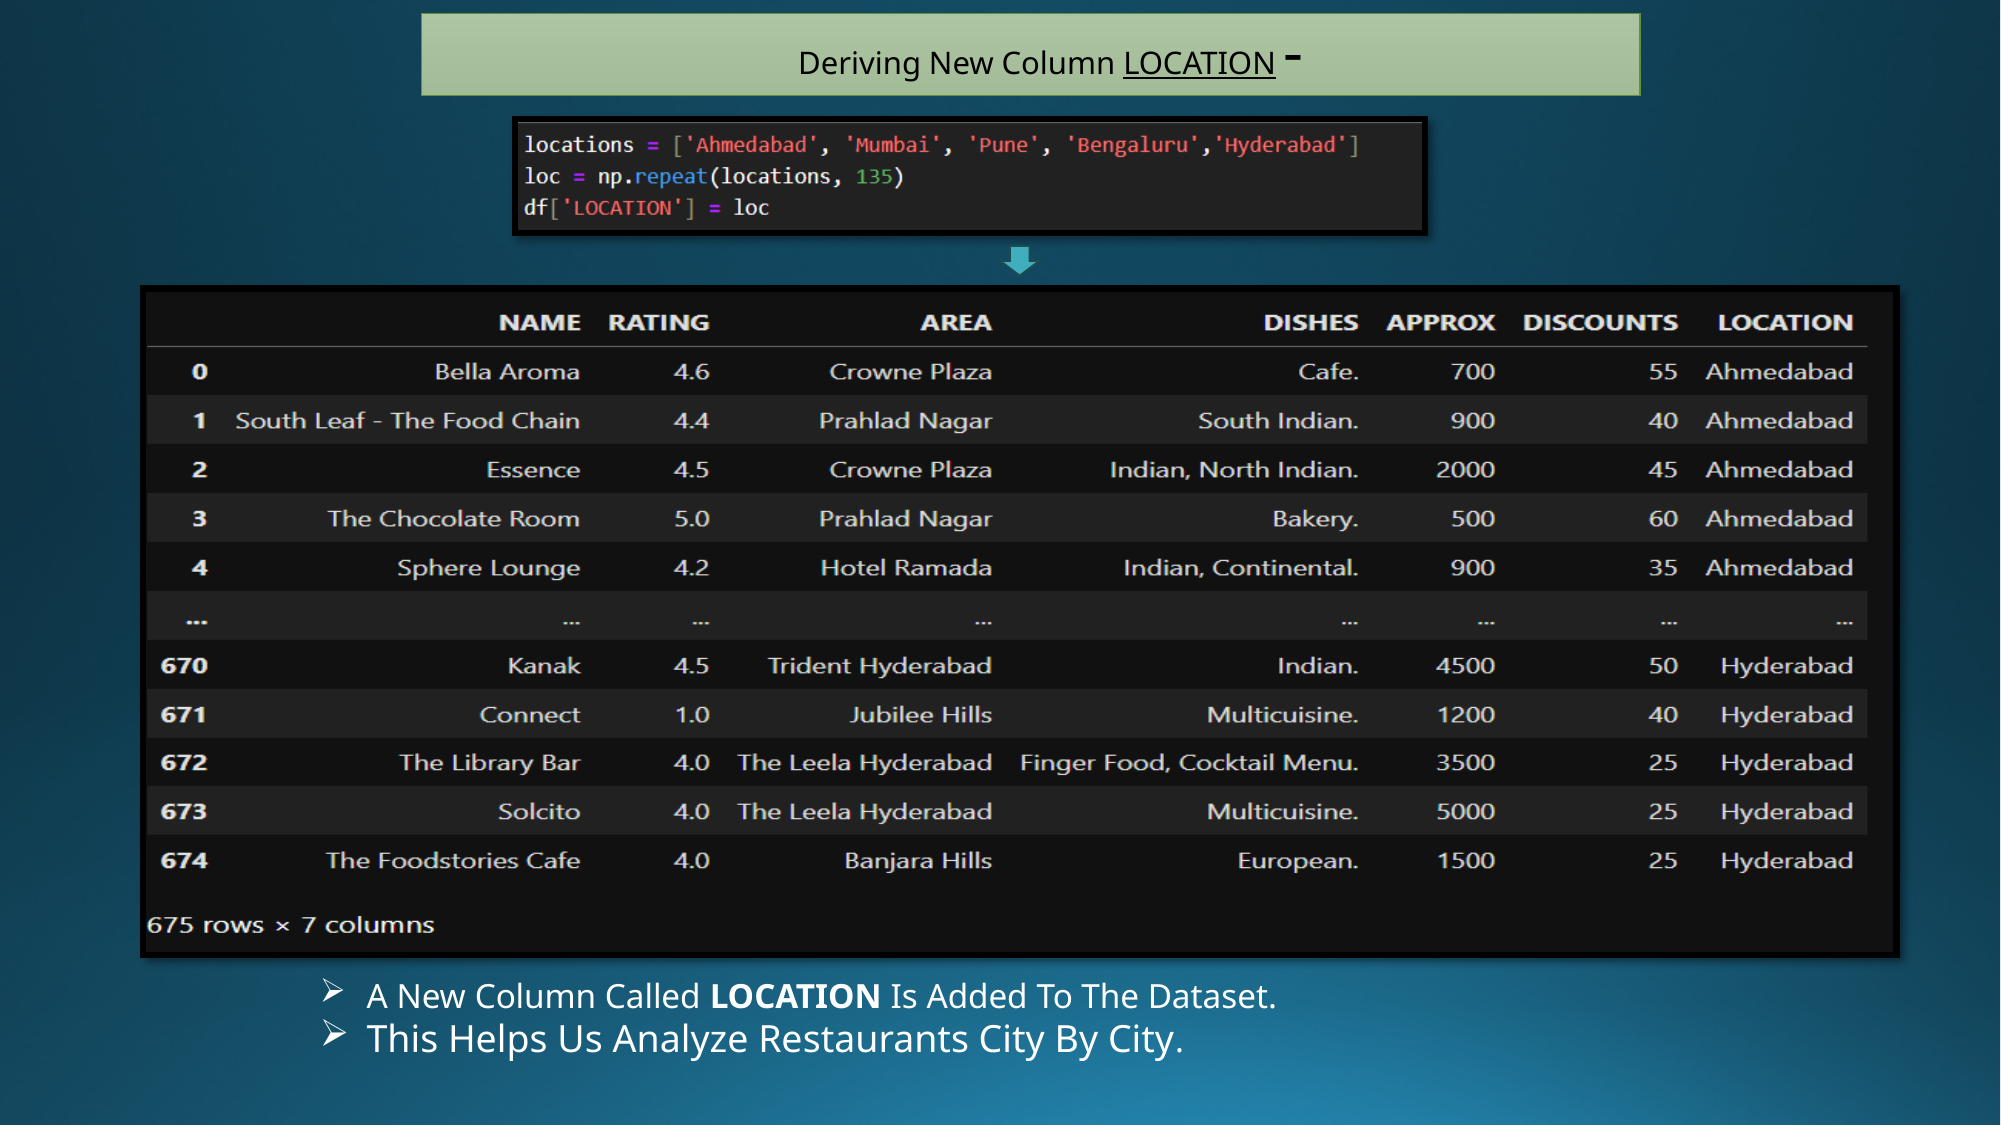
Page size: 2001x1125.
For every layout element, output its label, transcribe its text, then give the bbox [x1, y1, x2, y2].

picture [0, 0, 2001, 1125]
text_box [996, 244, 1043, 278]
title Deriving New Column LOCATION ​- [421, 13, 1641, 96]
text_box A New Column Called LOCATION Is Added To The Dataset. This Helps Us Analyze Restaurants City By City. [304, 967, 1716, 1068]
